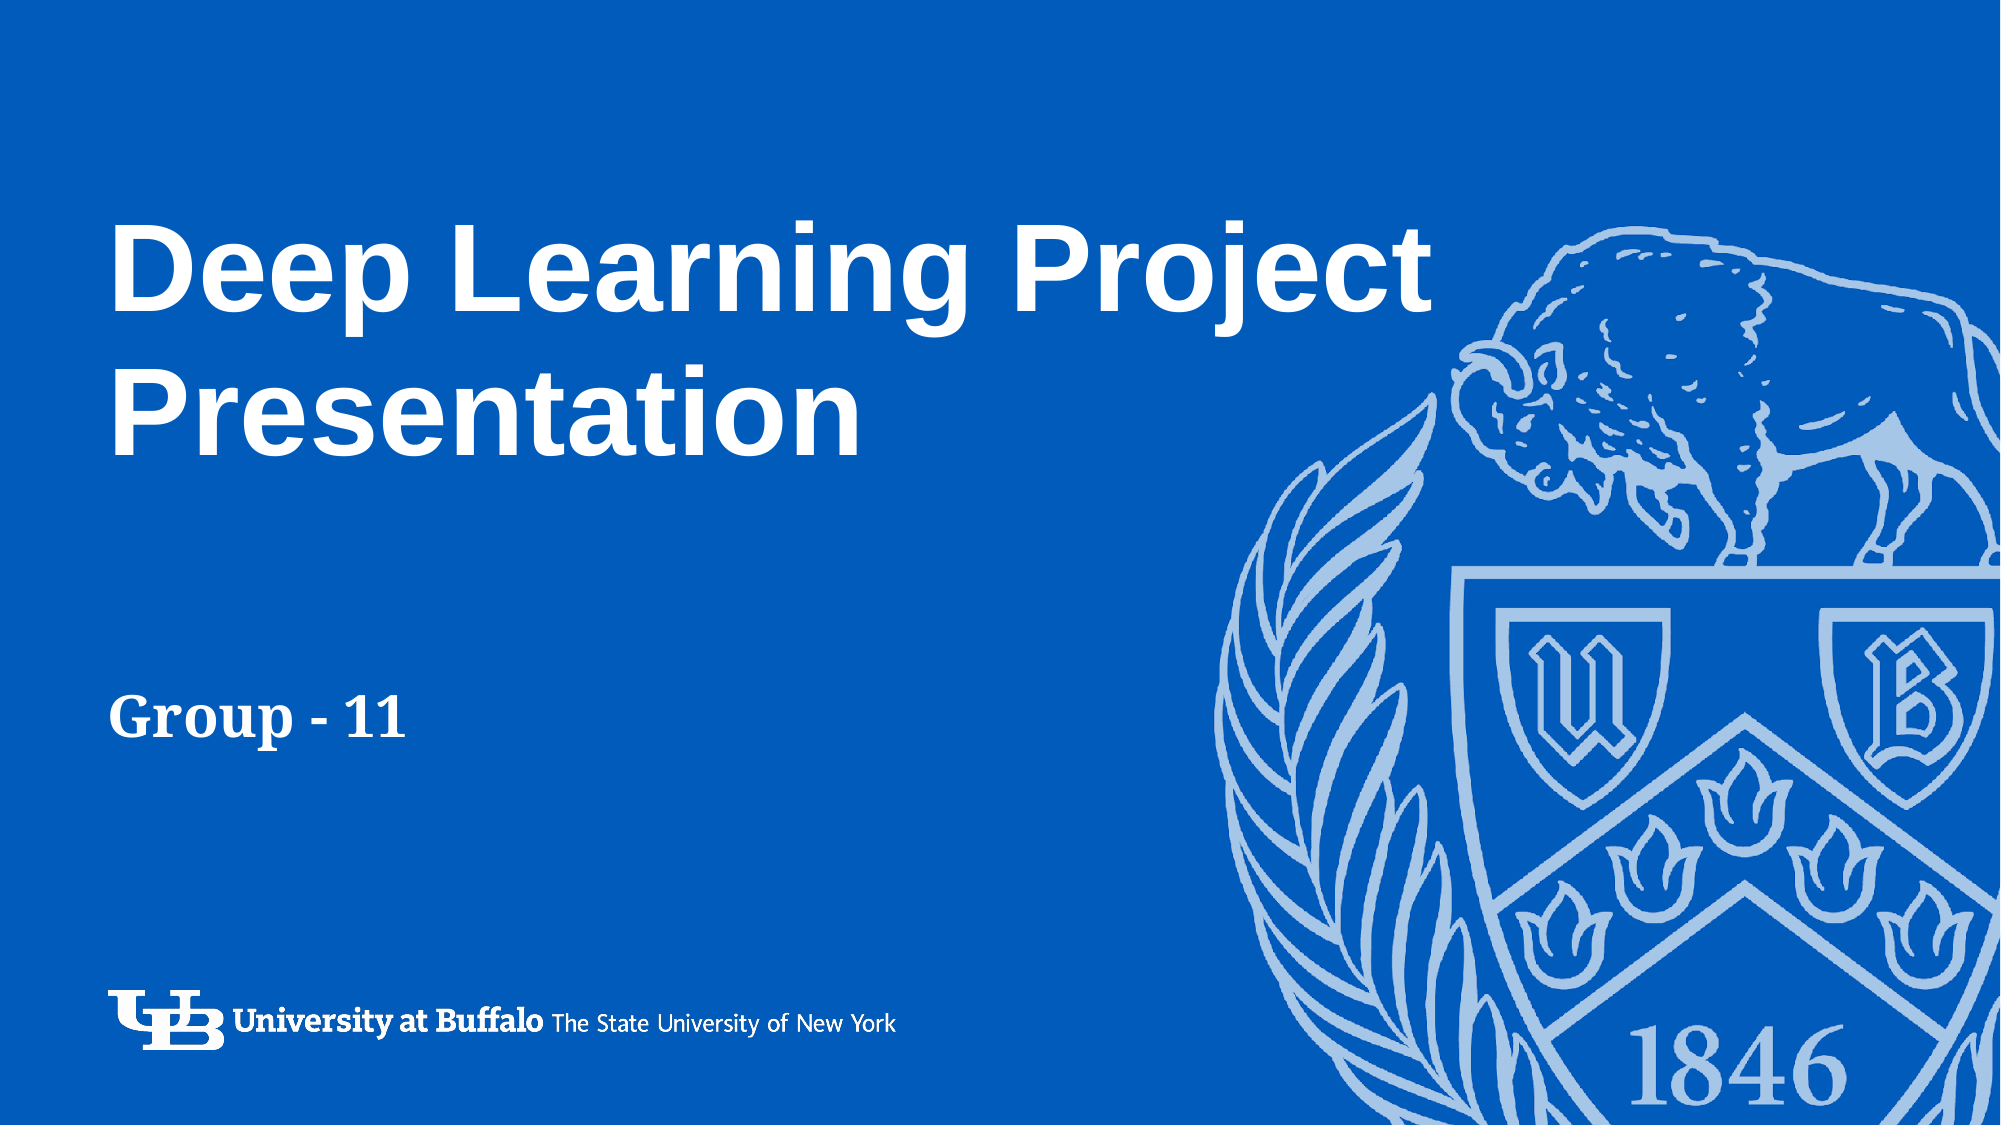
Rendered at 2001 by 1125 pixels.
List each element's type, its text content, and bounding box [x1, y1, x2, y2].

list Group - 11 [108, 651, 1197, 922]
picture [0, 0, 2001, 1125]
title Deep Learning Project Presentation [108, 100, 1562, 492]
